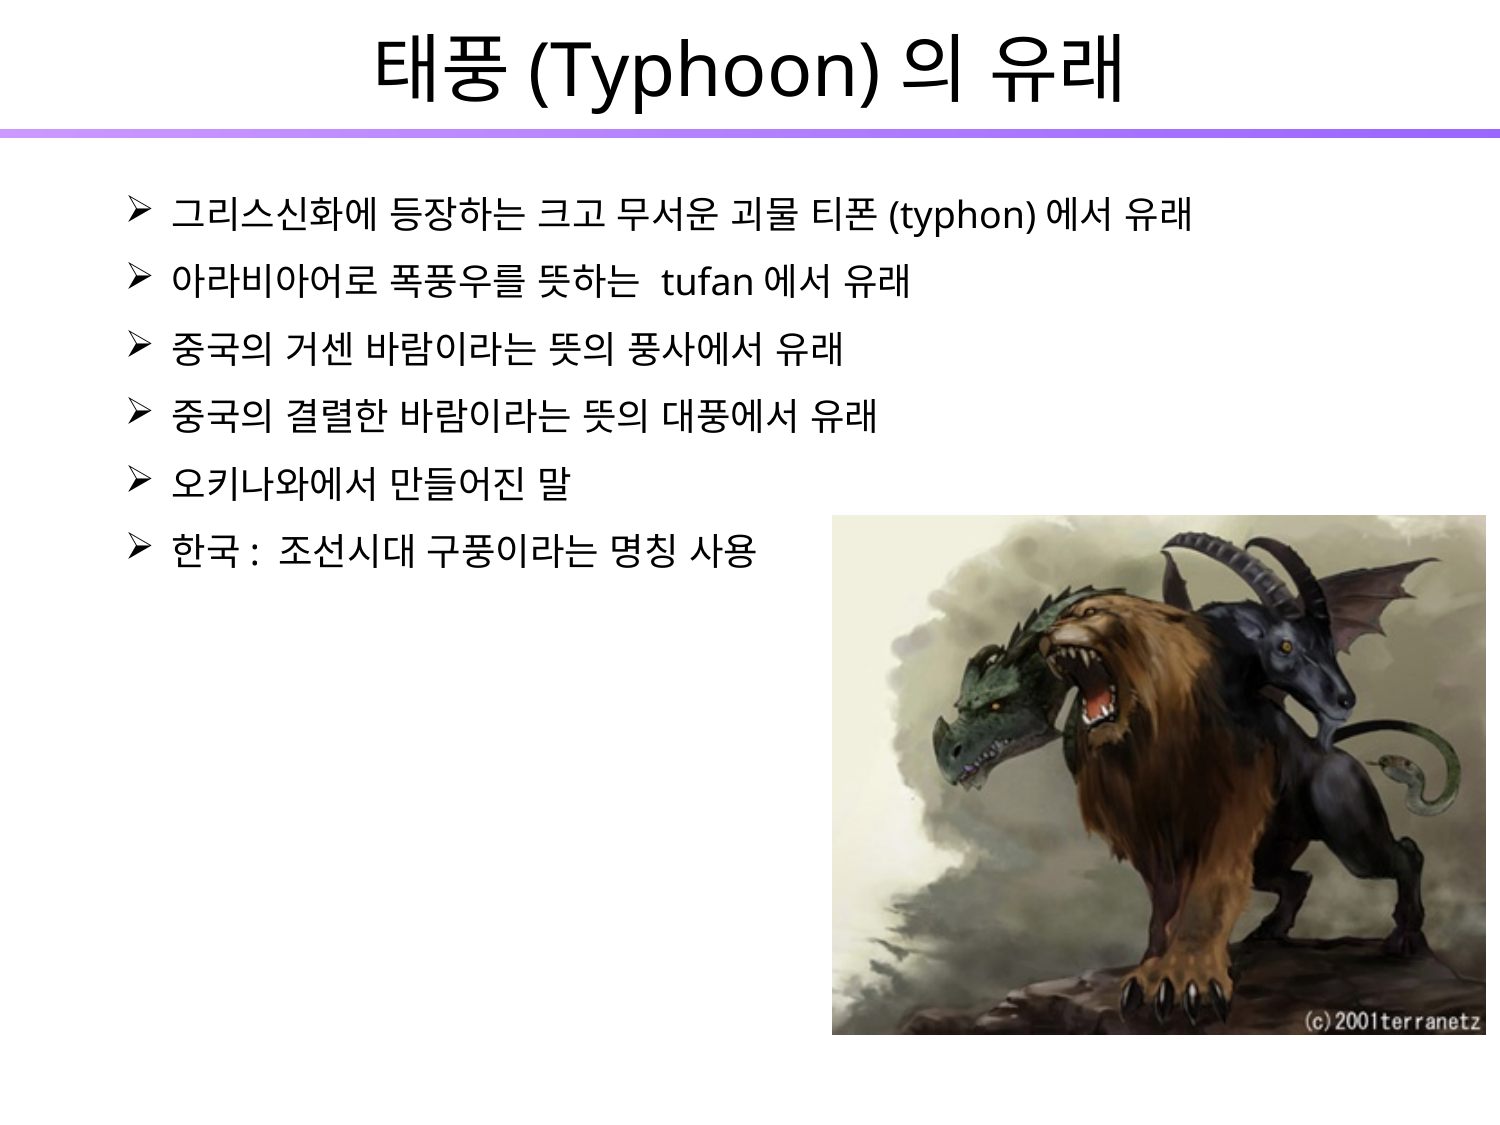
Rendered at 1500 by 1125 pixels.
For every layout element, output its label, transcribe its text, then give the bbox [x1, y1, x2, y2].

text_box [0, 128, 1500, 139]
text_box 태풍(Typhoon)의 유래 [0, 29, 1500, 104]
picture [832, 514, 1487, 1036]
text_box 그리스신화에 등장하는 크고 무서운 괴물 티폰(typhon)에서 유래 아라비아어로 폭풍우를 뜻하는 tufan에서 유래 중국의 거센 바람이라는 뜻의 풍사에서 유래 중국의 결렬한 바람이라는 뜻의 대풍에서 유래 오키나와에서 만들어진 말 한국: 조선시대 구풍이라는 명칭 사용 [110, 160, 1209, 626]
